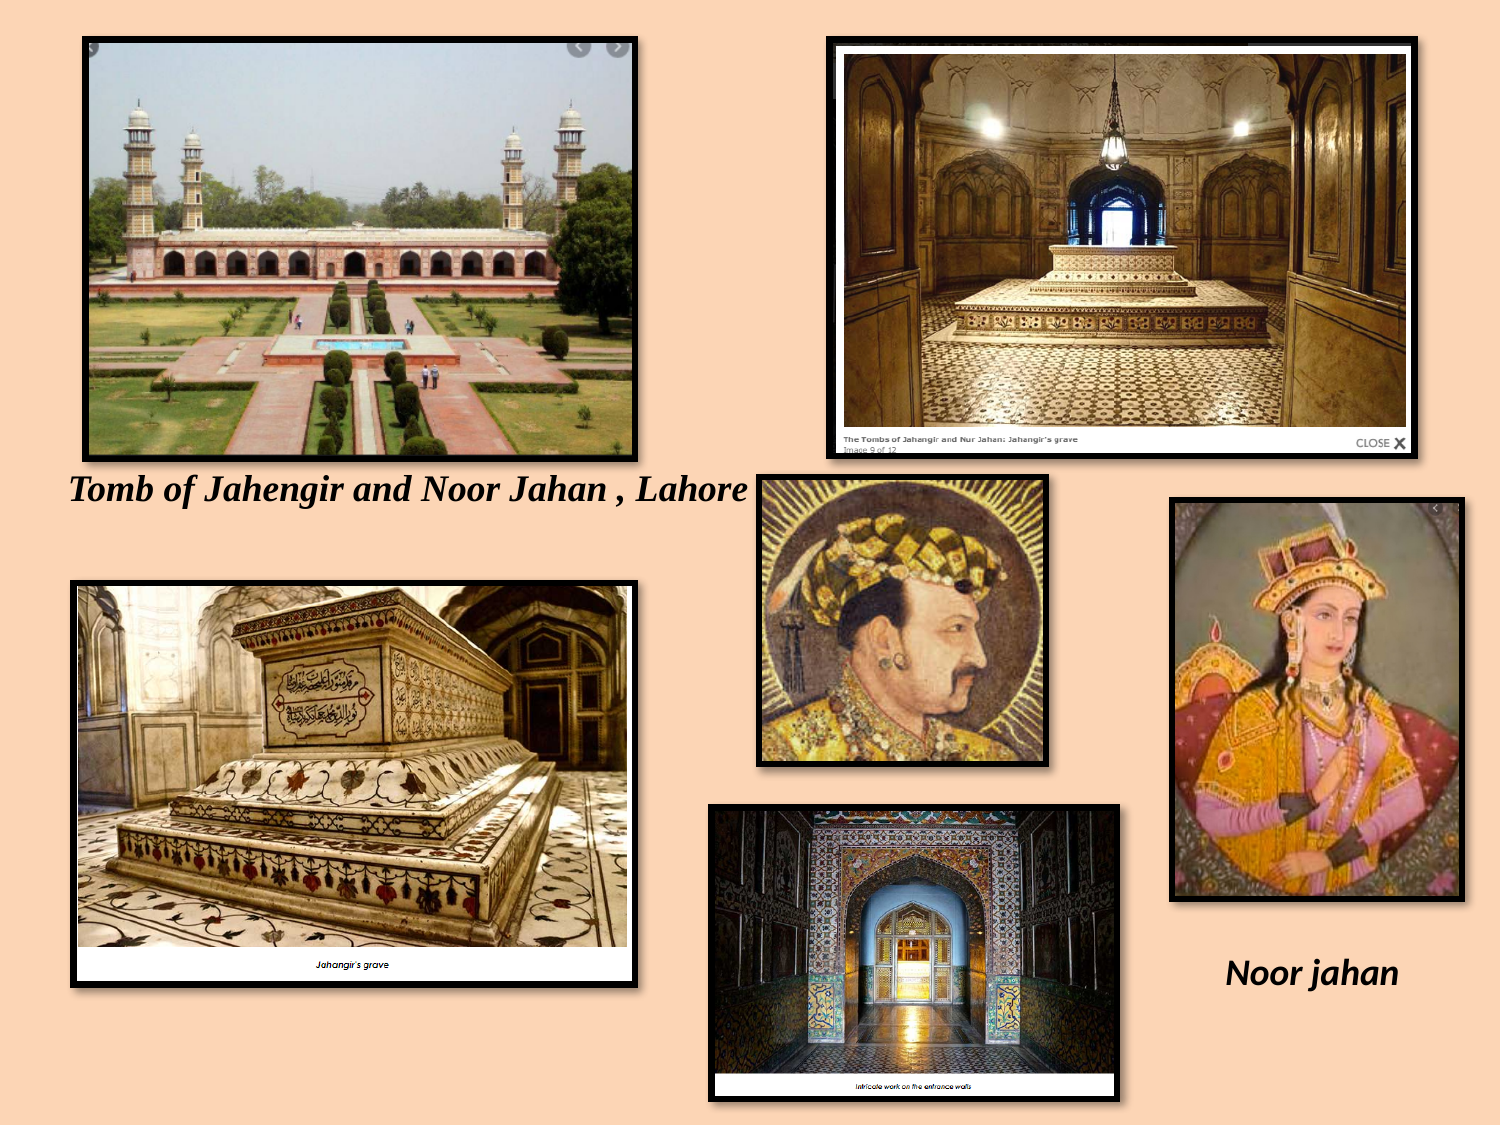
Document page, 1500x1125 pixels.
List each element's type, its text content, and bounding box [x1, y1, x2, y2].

text_box Tomb of Jahengir and Noor Jahan , Lahore [53, 456, 845, 516]
picture [761, 479, 1044, 762]
picture [714, 810, 1115, 1097]
text_box Noor jahan [1210, 940, 1459, 1001]
picture [832, 42, 1412, 454]
picture [1174, 503, 1459, 897]
picture [88, 42, 633, 457]
picture [76, 585, 633, 982]
